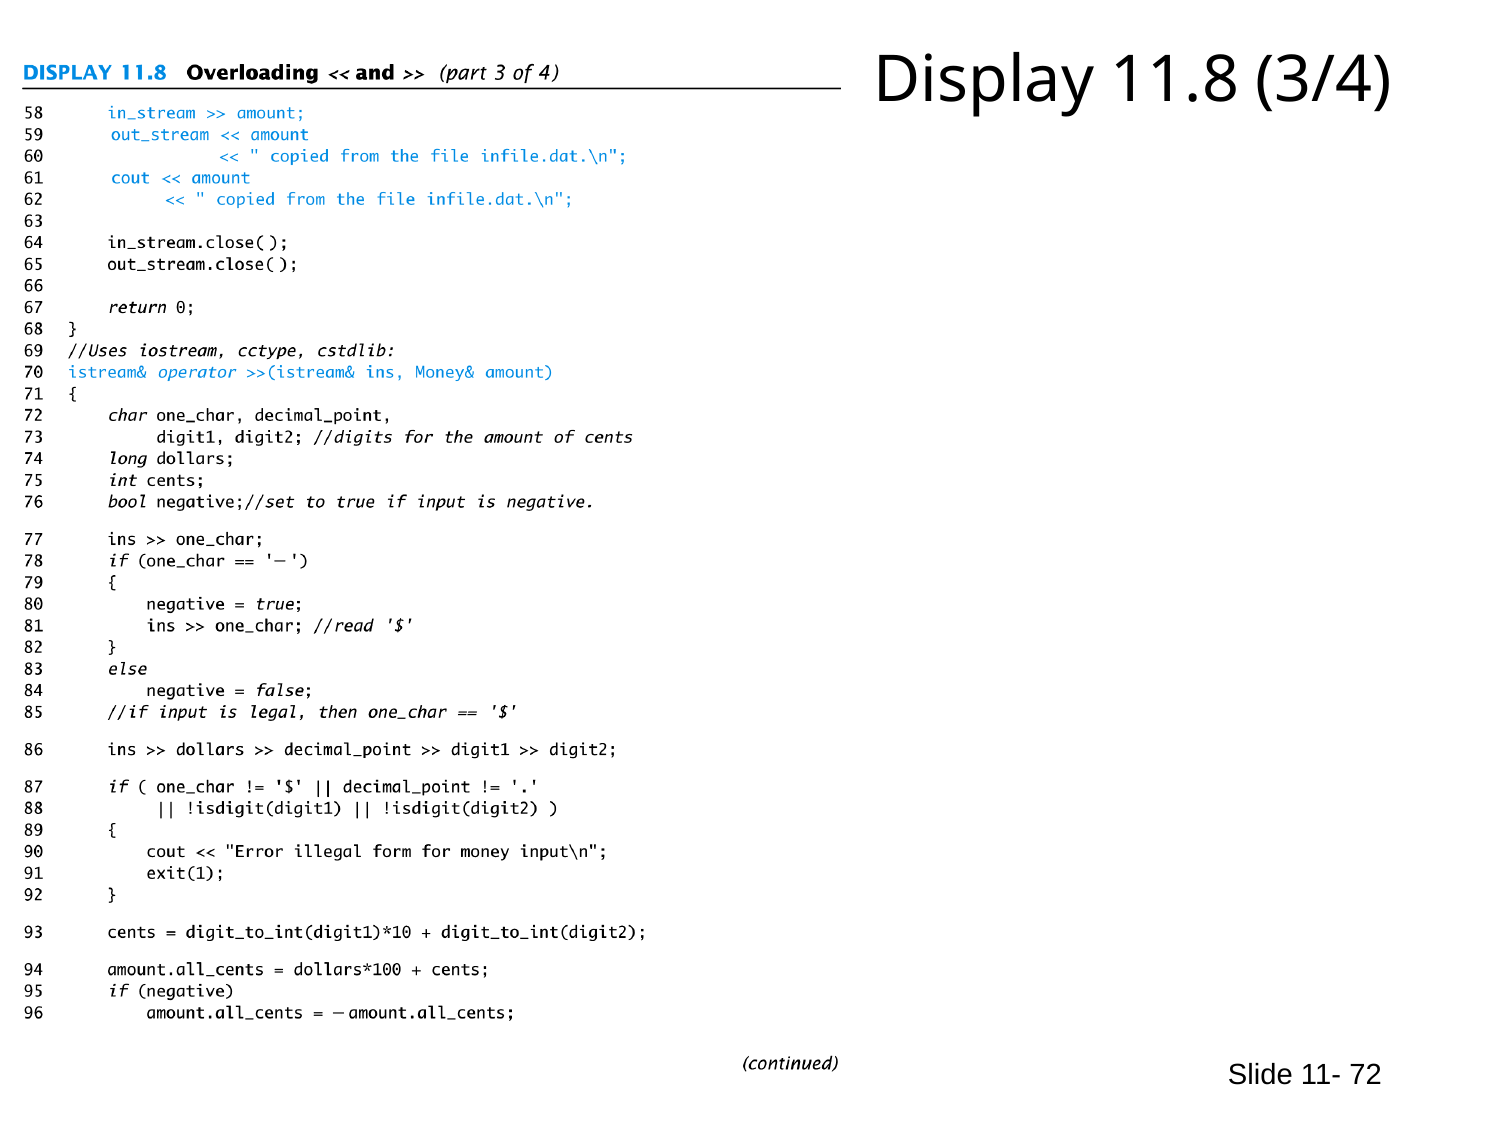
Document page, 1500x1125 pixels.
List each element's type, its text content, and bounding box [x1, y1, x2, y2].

picture [16, 59, 841, 1073]
title Display 11.8 (3/4) [858, 37, 1488, 201]
slide_number Slide 11- 72 [1059, 1042, 1397, 1103]
